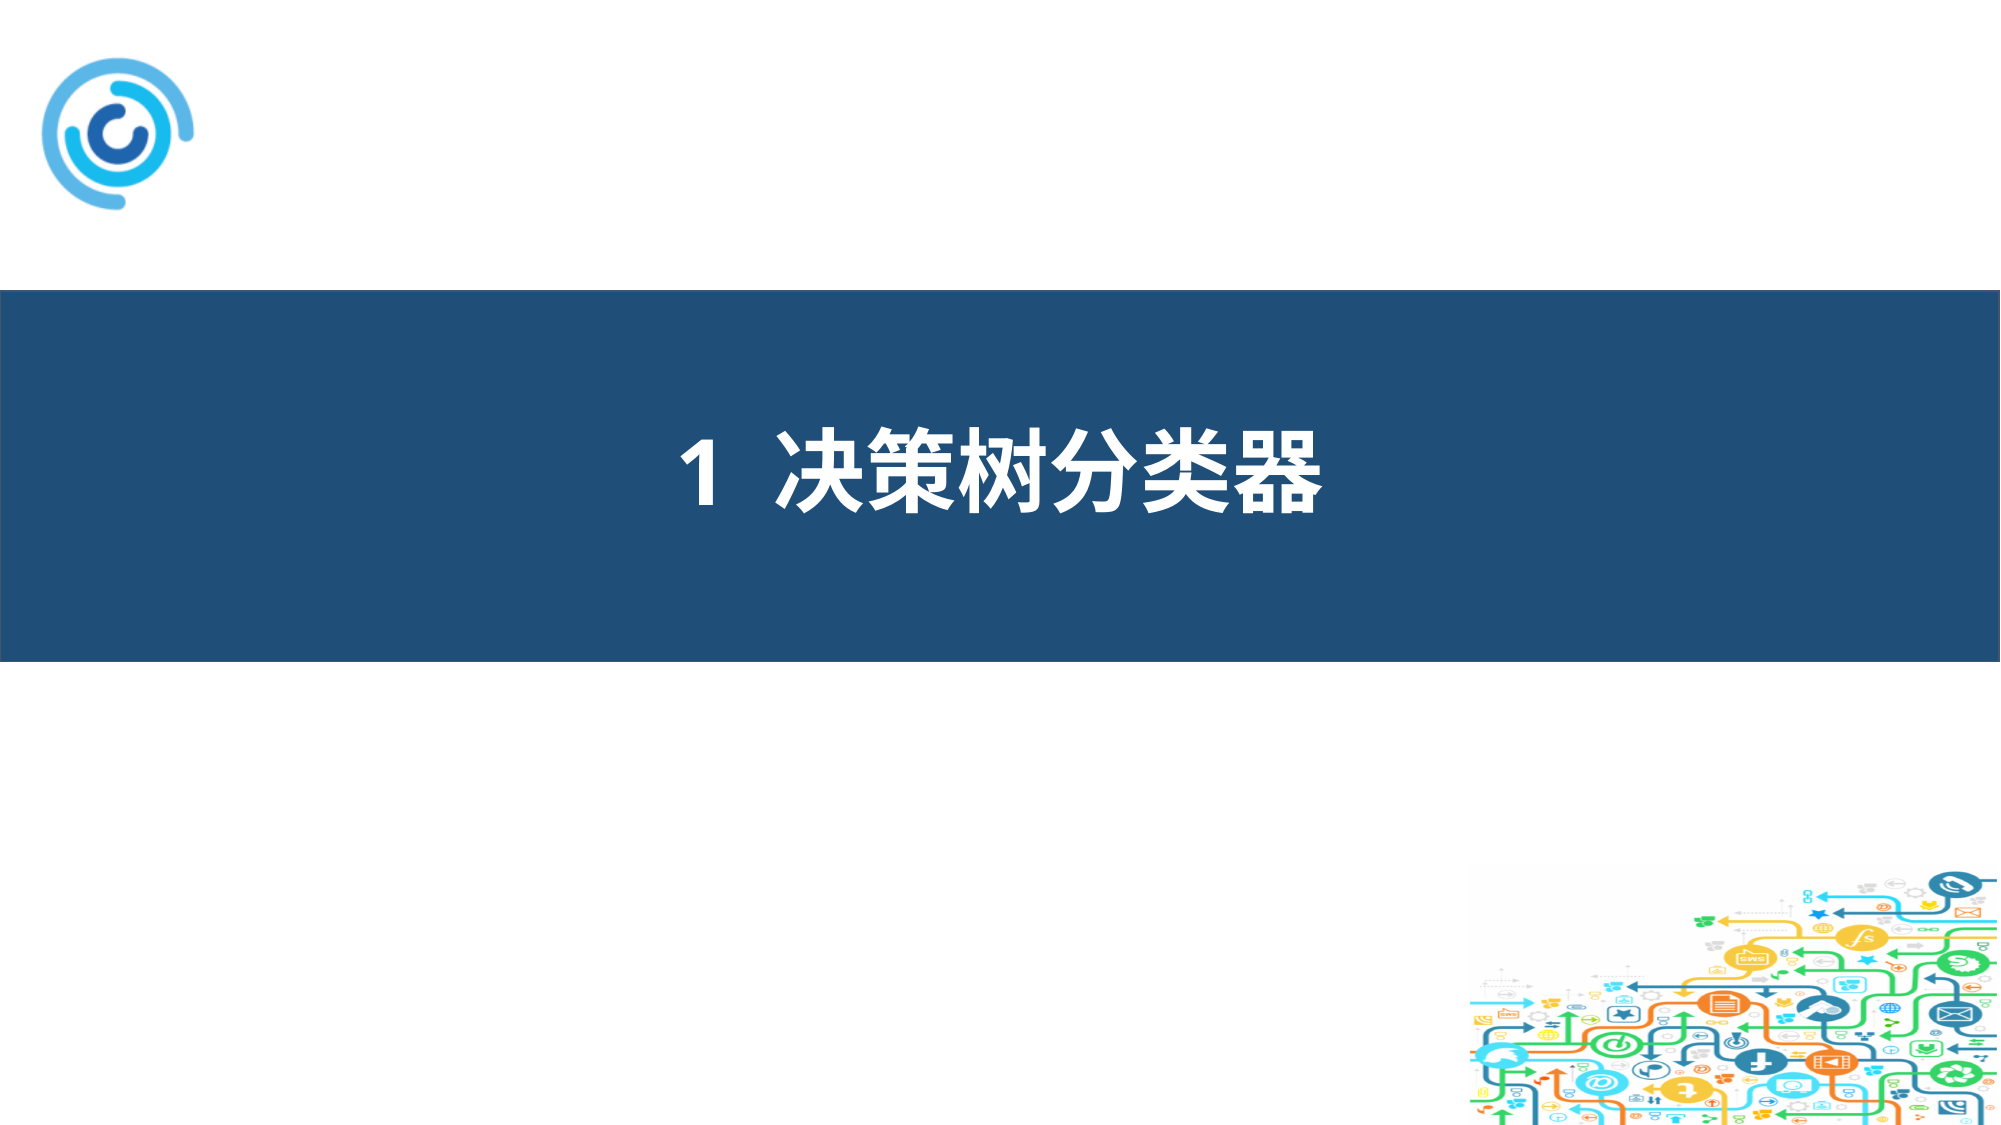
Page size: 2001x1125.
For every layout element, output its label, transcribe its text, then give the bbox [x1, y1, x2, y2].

title 1 决策树分类器 [137, 367, 1863, 585]
picture [1470, 865, 1996, 1125]
picture [38, 53, 200, 215]
